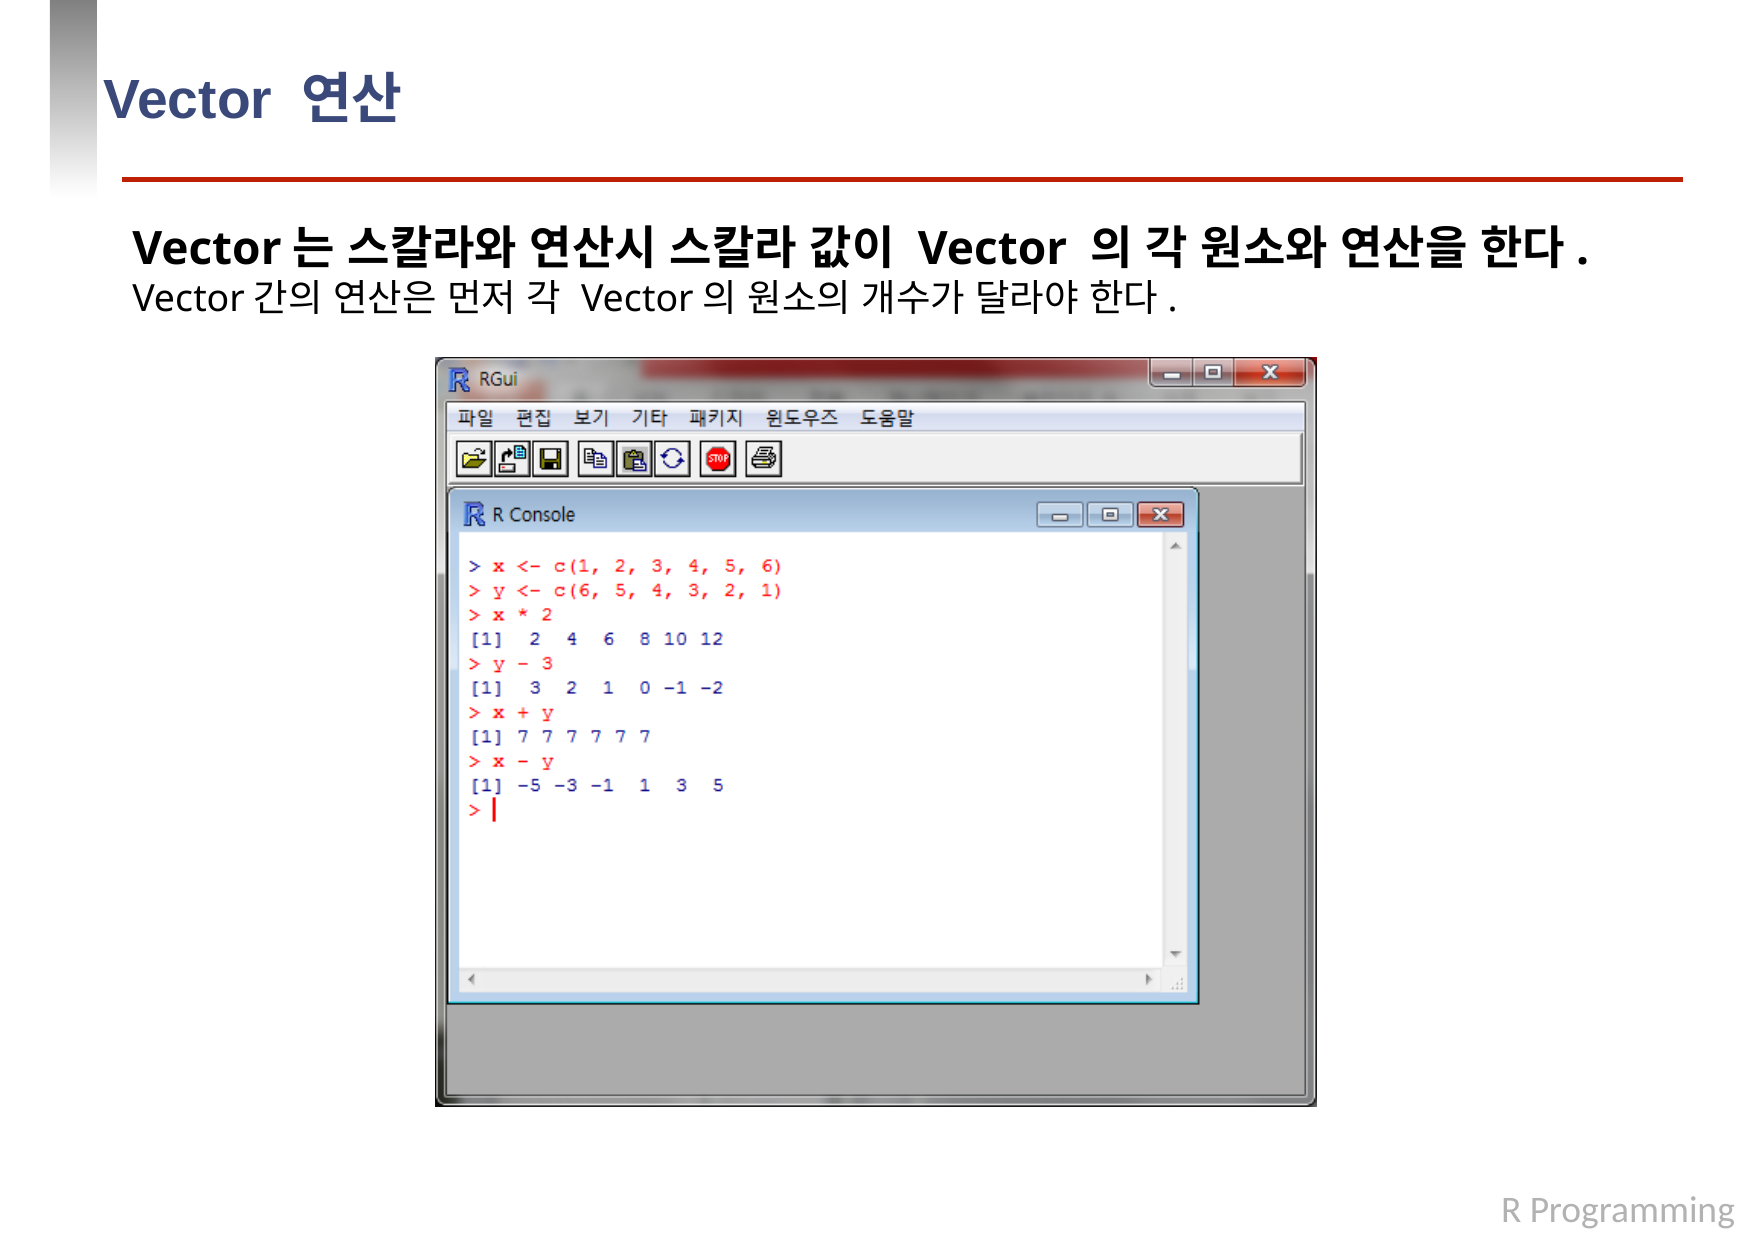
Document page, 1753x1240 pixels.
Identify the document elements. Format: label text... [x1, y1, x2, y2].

list Vector는 스칼라와 연산시 스칼라 값이 Vector 의 각 원소와 연산을 한다. Vector간의 연산은 먼저 각 Vector의 원소의 개수가 달라야 한다. [132, 218, 1689, 320]
slide_number R Programming [1501, 1185, 1753, 1240]
title Vector 연산 [103, 63, 1649, 163]
picture [435, 356, 1317, 1107]
picture [49, 0, 97, 243]
